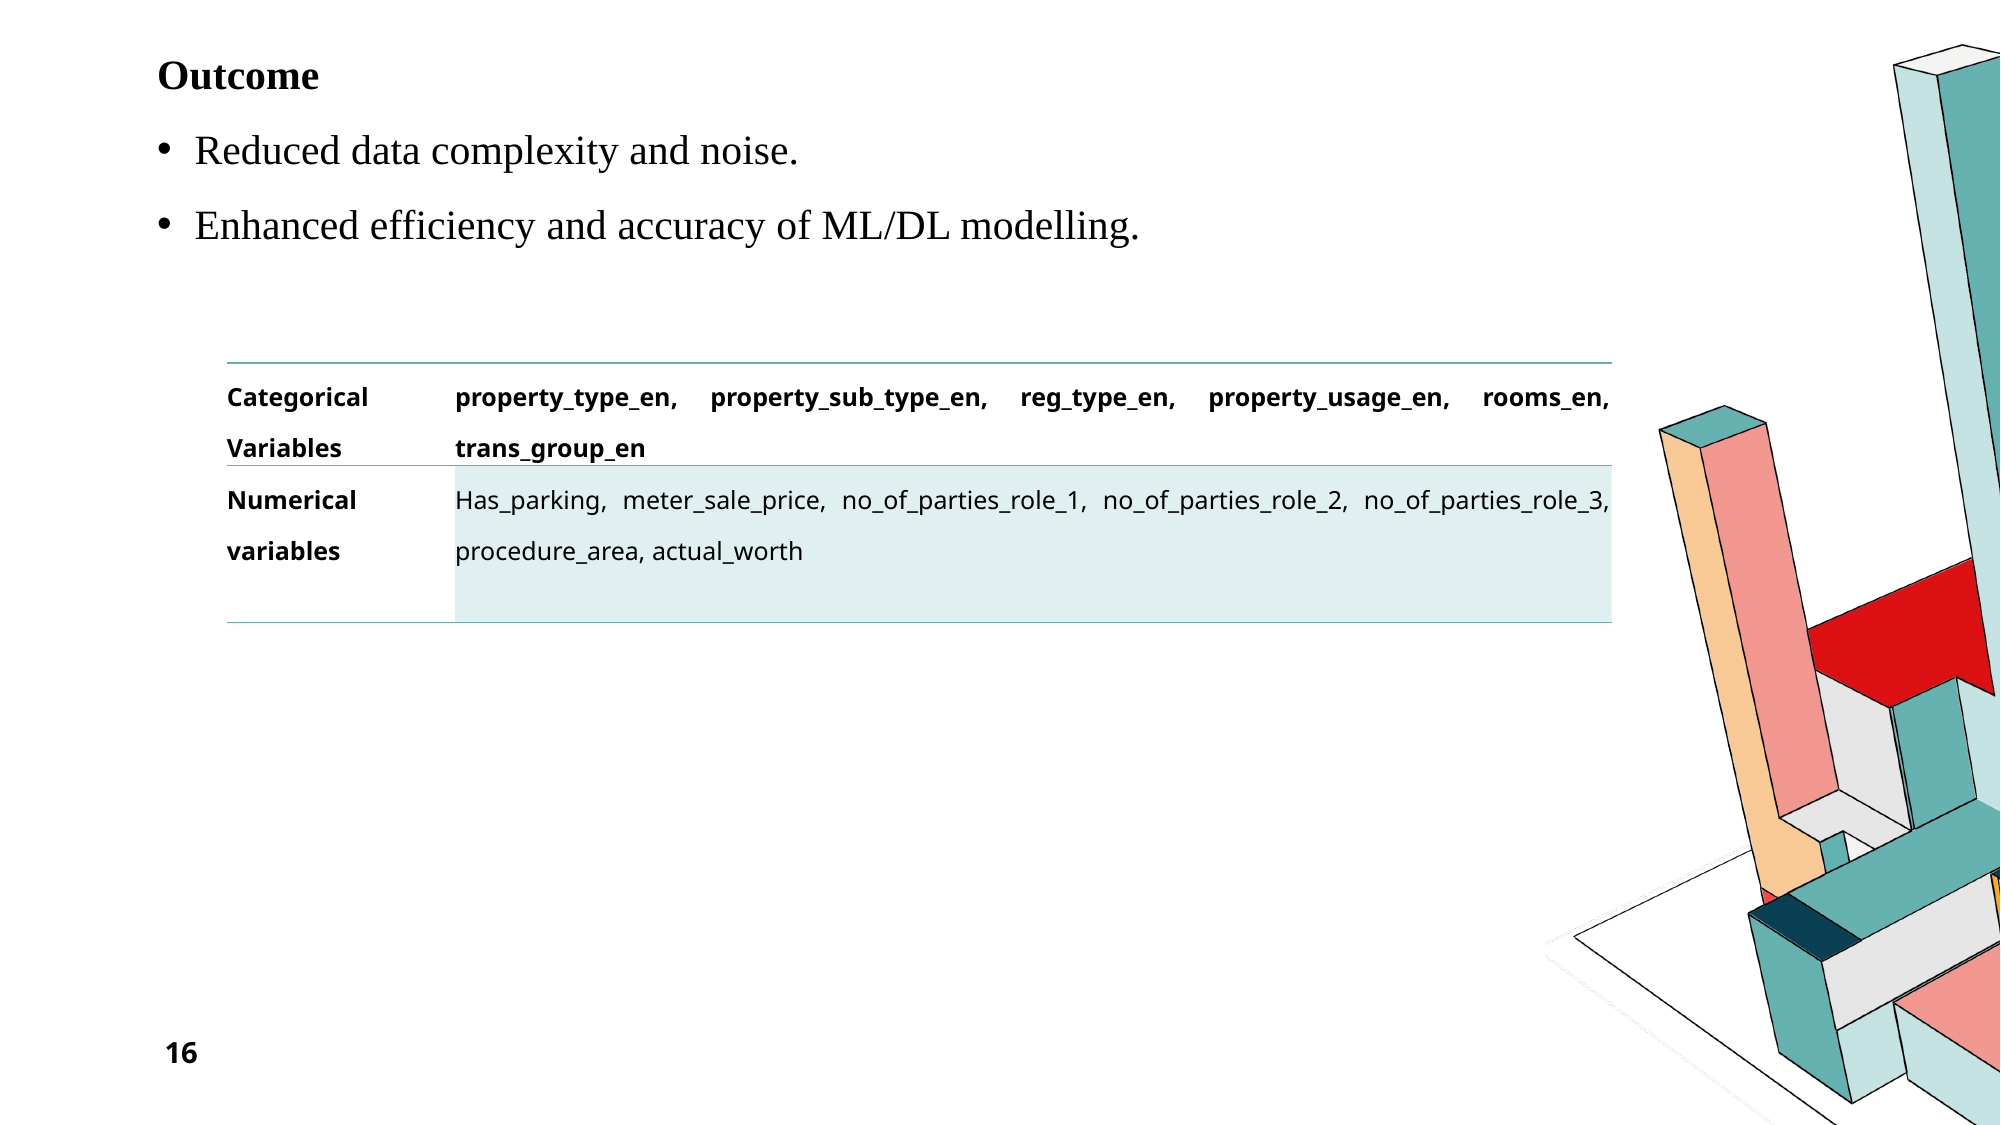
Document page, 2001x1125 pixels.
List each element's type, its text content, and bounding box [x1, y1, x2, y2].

table_cell Has_parking, meter_sale_price, no_of_parties_role_1, no_of_parties_role_2, no_of_parties_role_3, procedure_area, actual_worth [455, 466, 1612, 622]
table_cell Numerical variables [227, 466, 455, 622]
table_header Categorical Variables [227, 364, 455, 465]
slide_number 16 [149, 1024, 588, 1085]
picture [1544, 43, 2000, 1125]
table_header property_type_en, property_sub_type_en, reg_type_en, property_usage_en, rooms_en, trans_group_en [455, 364, 1612, 465]
list Outcome Reduced data complexity and noise. Enhanced efficiency and accuracy of ML/DL modelling. [142, 40, 1635, 913]
